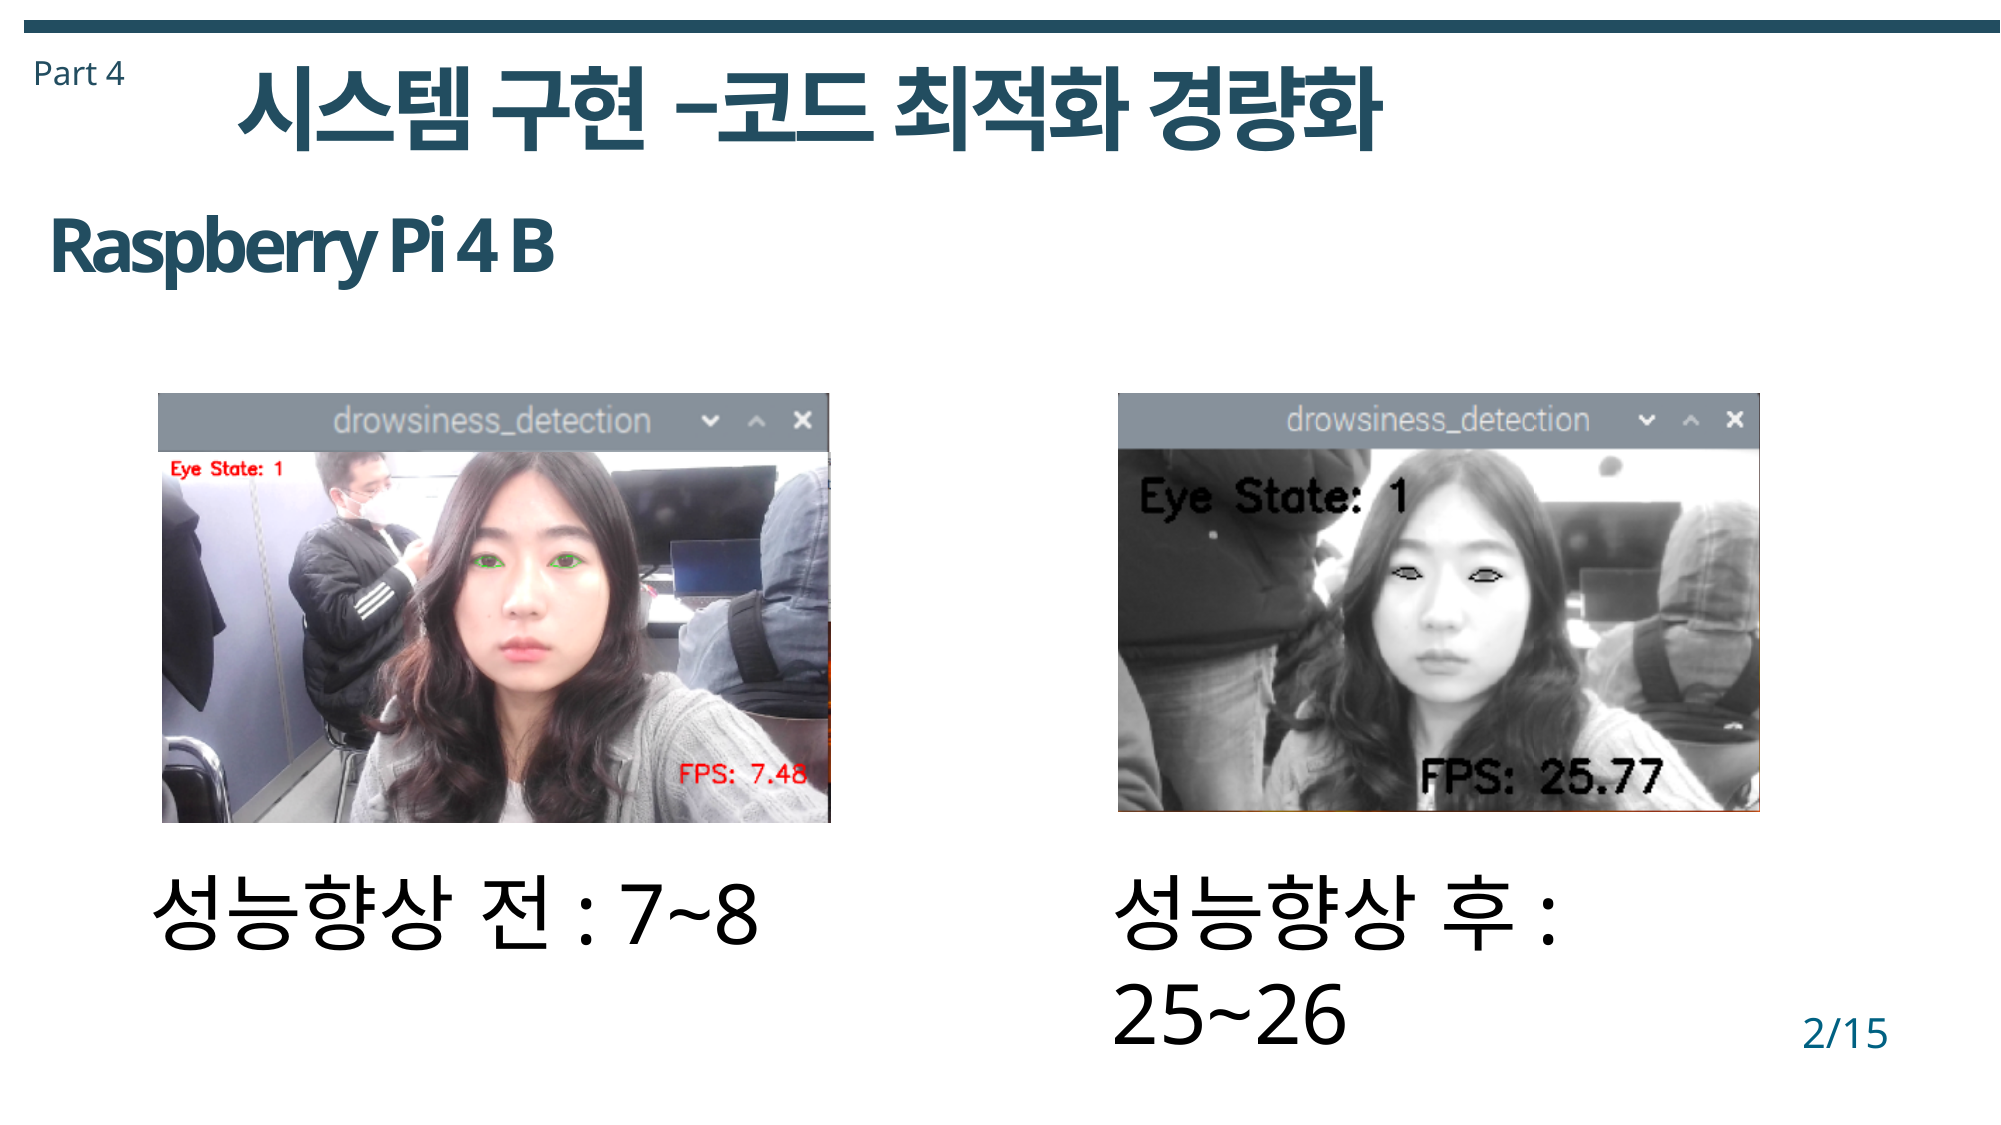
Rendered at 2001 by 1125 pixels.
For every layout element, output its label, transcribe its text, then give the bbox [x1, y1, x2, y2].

picture [158, 393, 831, 824]
text_box 시스템 구현 –코드 최적화 경량화 [220, 44, 1441, 170]
text_box Part 4 [18, 44, 140, 100]
text_box 2/15 [1742, 999, 1905, 1082]
text_box Raspberry Pi 4 B [32, 190, 573, 476]
text_box 성능향상 전: 7~8 [134, 853, 818, 969]
text_box 성능향상 후: 25~26 [1097, 853, 1815, 1069]
picture [1118, 393, 1760, 812]
